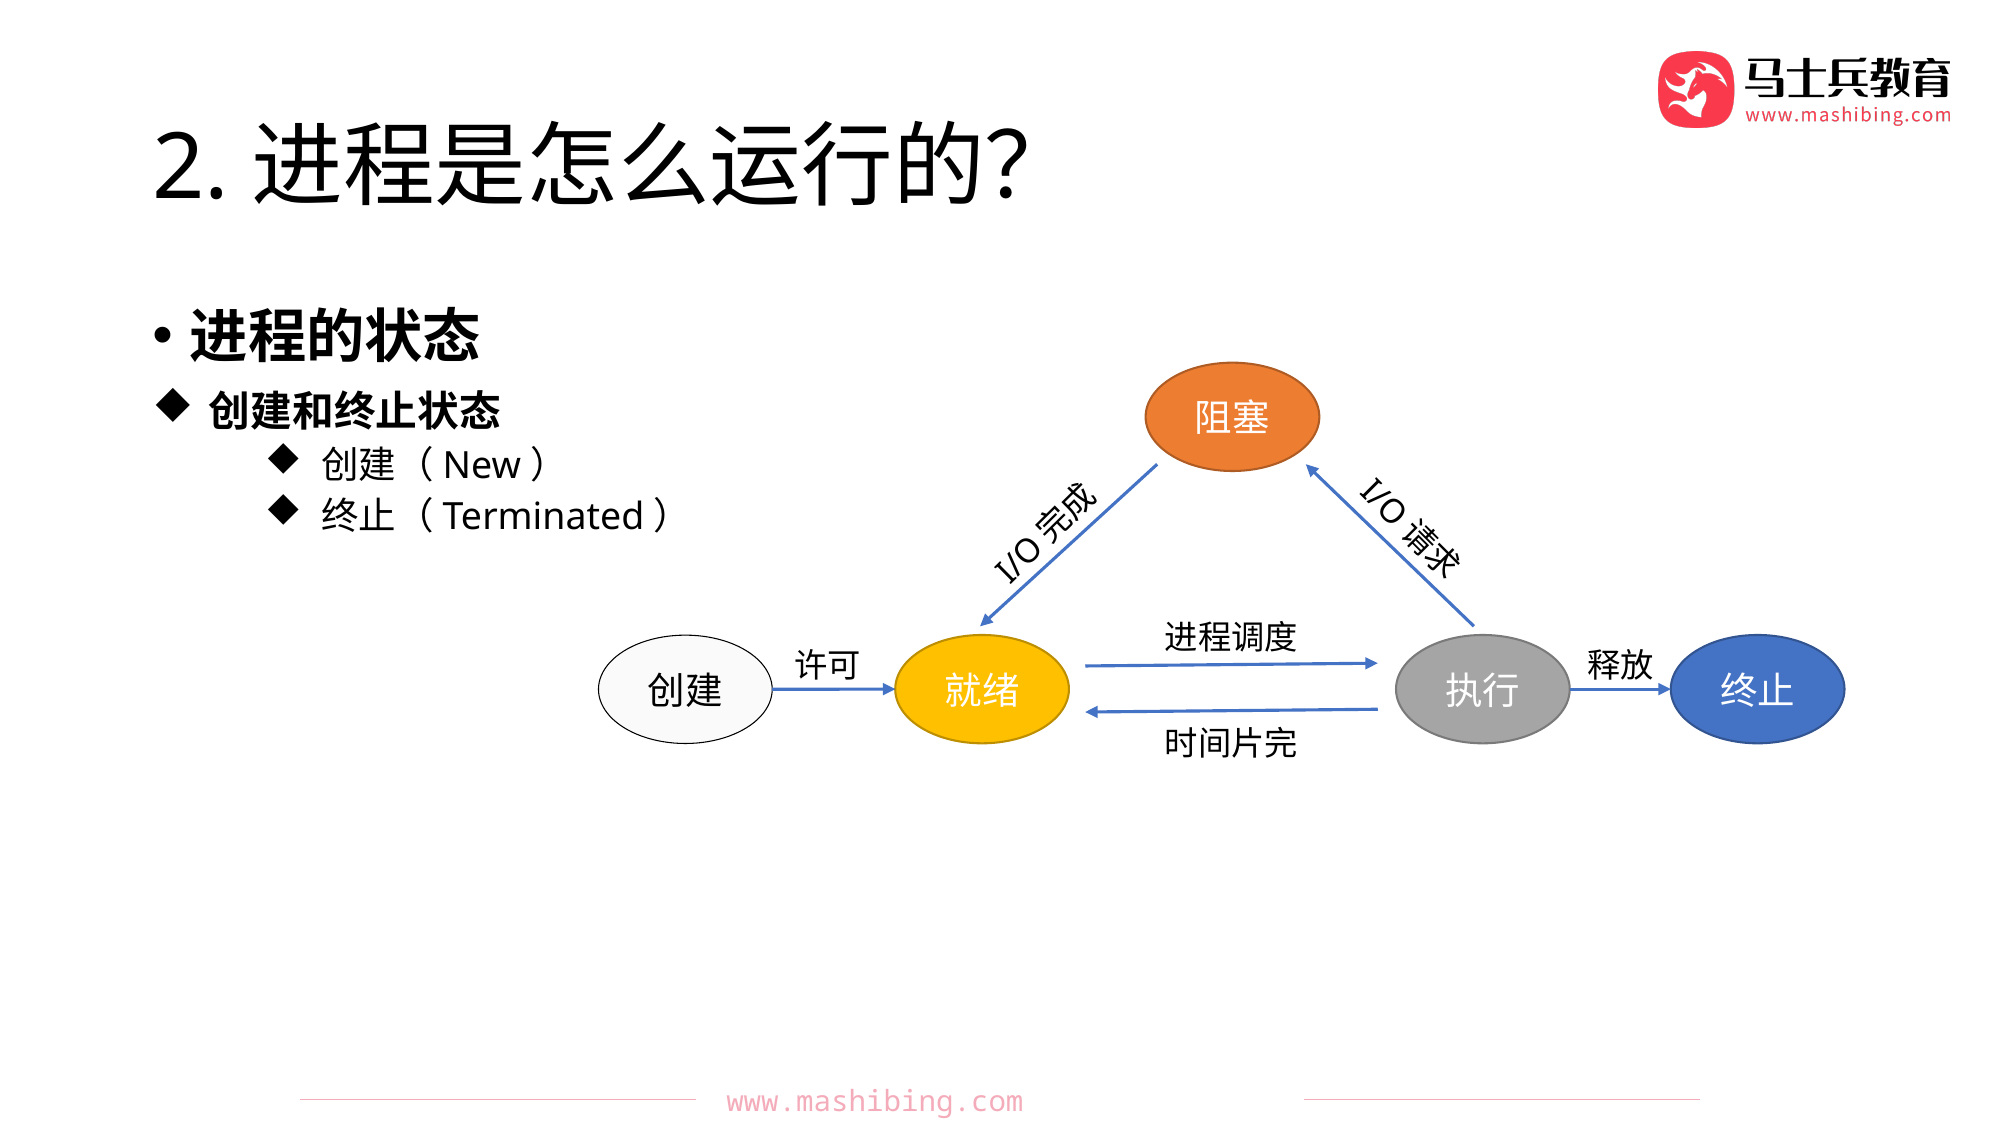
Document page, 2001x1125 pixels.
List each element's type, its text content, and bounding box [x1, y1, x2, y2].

list 进程的状态 创建和终止状态 创建（New） 终止（Terminated） [137, 299, 1863, 1066]
picture [1658, 51, 1950, 128]
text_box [598, 362, 1845, 763]
title 2.进程是怎么运行的？ [137, 59, 1863, 278]
